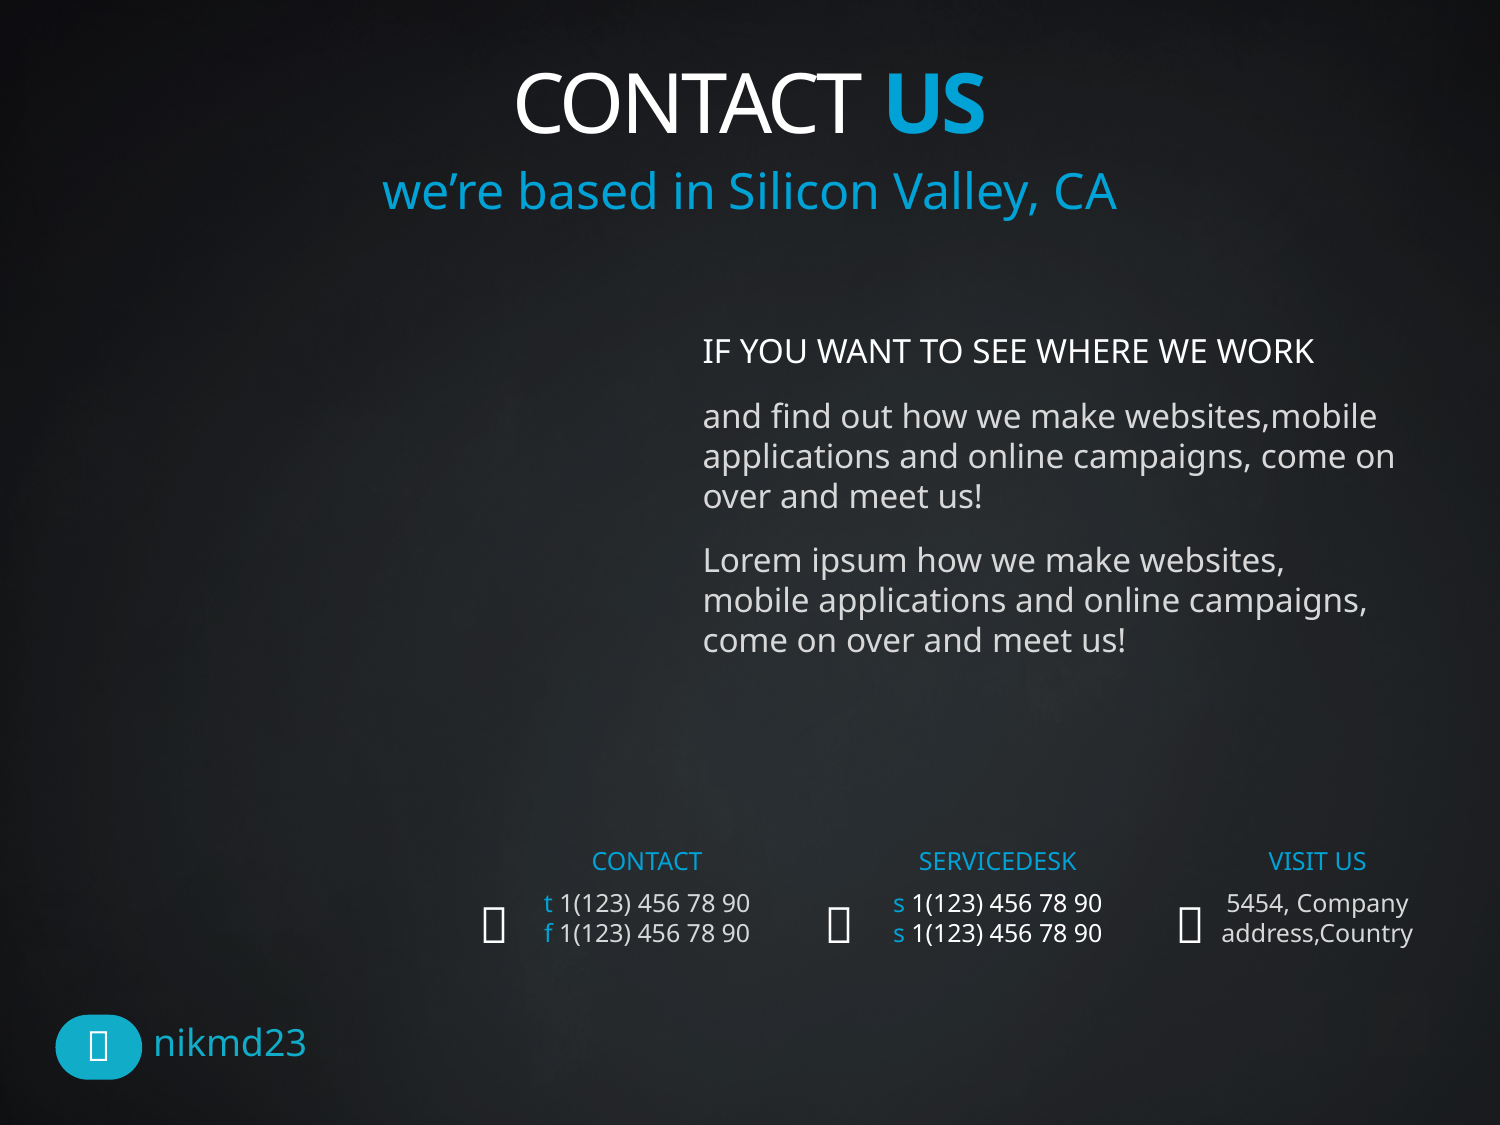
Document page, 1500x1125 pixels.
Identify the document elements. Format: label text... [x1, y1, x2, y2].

list we’re based in Silicon Valley, CA [75, 151, 1425, 229]
list VISIT US 5454, Company address,Country [1199, 837, 1436, 975]
list IF YOU WANT TO SEE WHERE WE WORK and find out how we make websites,mobile applications and online campaigns, come on over and meet us! Lorem ipsum how we make websites, mobile applications and online campaigns, come on over and meet us! [687, 282, 1414, 758]
list SERVICEDESK s 1(123) 456 78 90 s 1(123) 456 78 90 [854, 837, 1142, 975]
title CONTACT US [75, 50, 1425, 150]
list CONTACT t 1(123) 456 78 90 f 1(123) 456 78 90 [516, 837, 779, 975]
text_box  [801, 884, 879, 962]
text_box  [1152, 884, 1229, 962]
picture [0, 0, 1500, 1125]
text_box  [456, 884, 533, 962]
